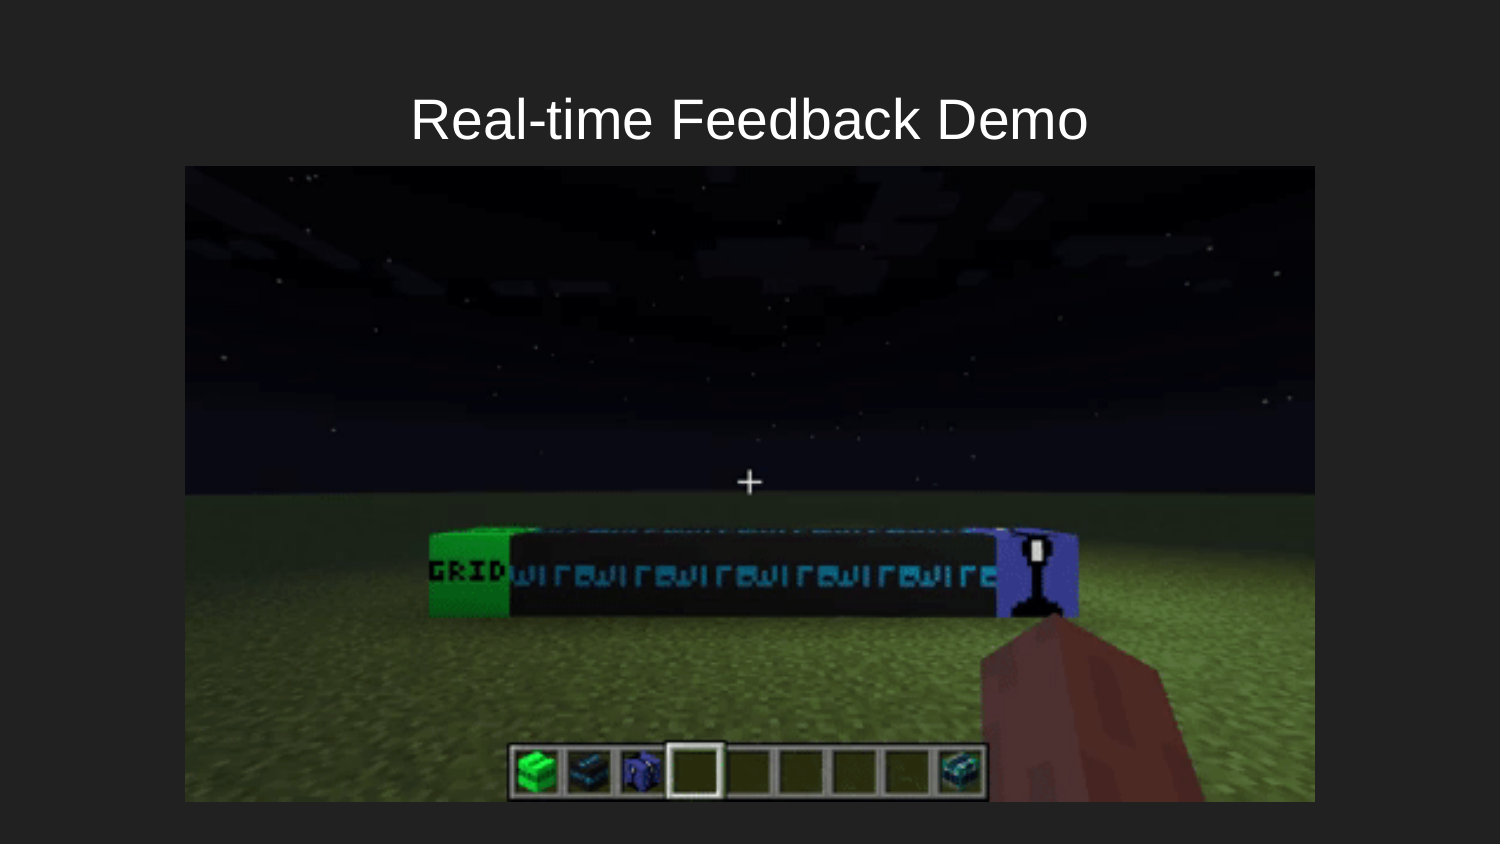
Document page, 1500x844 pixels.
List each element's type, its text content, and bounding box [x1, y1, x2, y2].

title Real-time Feedback Demo [51, 72, 1449, 167]
picture [185, 166, 1315, 802]
